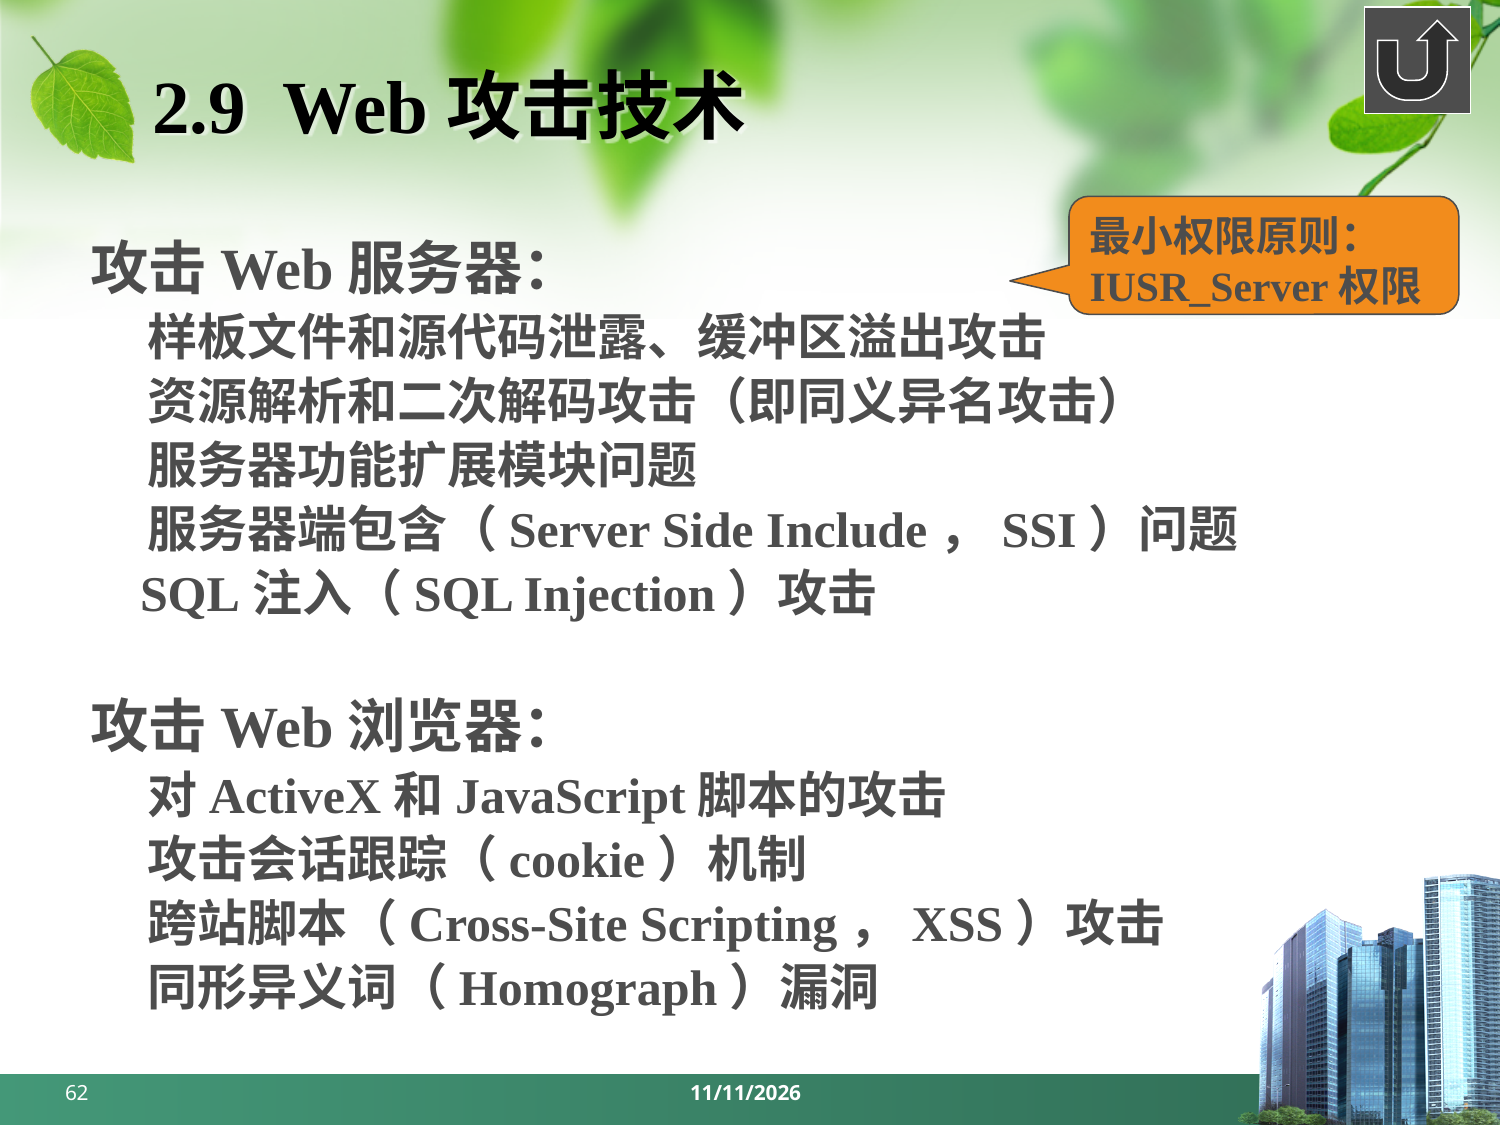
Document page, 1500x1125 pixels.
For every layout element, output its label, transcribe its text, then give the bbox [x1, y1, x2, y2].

slide_number 62 [50, 1072, 138, 1113]
picture [0, 0, 1500, 319]
title 2.9 Web攻击技术 [137, 57, 1325, 150]
text_box 最小权限原则： IUSR_Server权限 [1009, 196, 1459, 315]
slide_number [675, 1072, 1025, 1113]
text_box [1364, 7, 1471, 114]
list 攻击Web服务器： 样板文件和源代码泄露、缓冲区溢出攻击 资源解析和二次解码攻击（即同义异名攻击） 服务器功能扩展模块问题 服务器端包含（Server Side Include，SSI）问题 SQL注入（SQL Injection）攻击 攻击Web浏览器： 对ActiveX和JavaScript脚本的攻击 攻击会话跟踪（cookie）机制 跨站脚本（Cross-Site Scripting，XSS）攻击 同形异义词（Homograph）漏洞 [75, 231, 1425, 1064]
